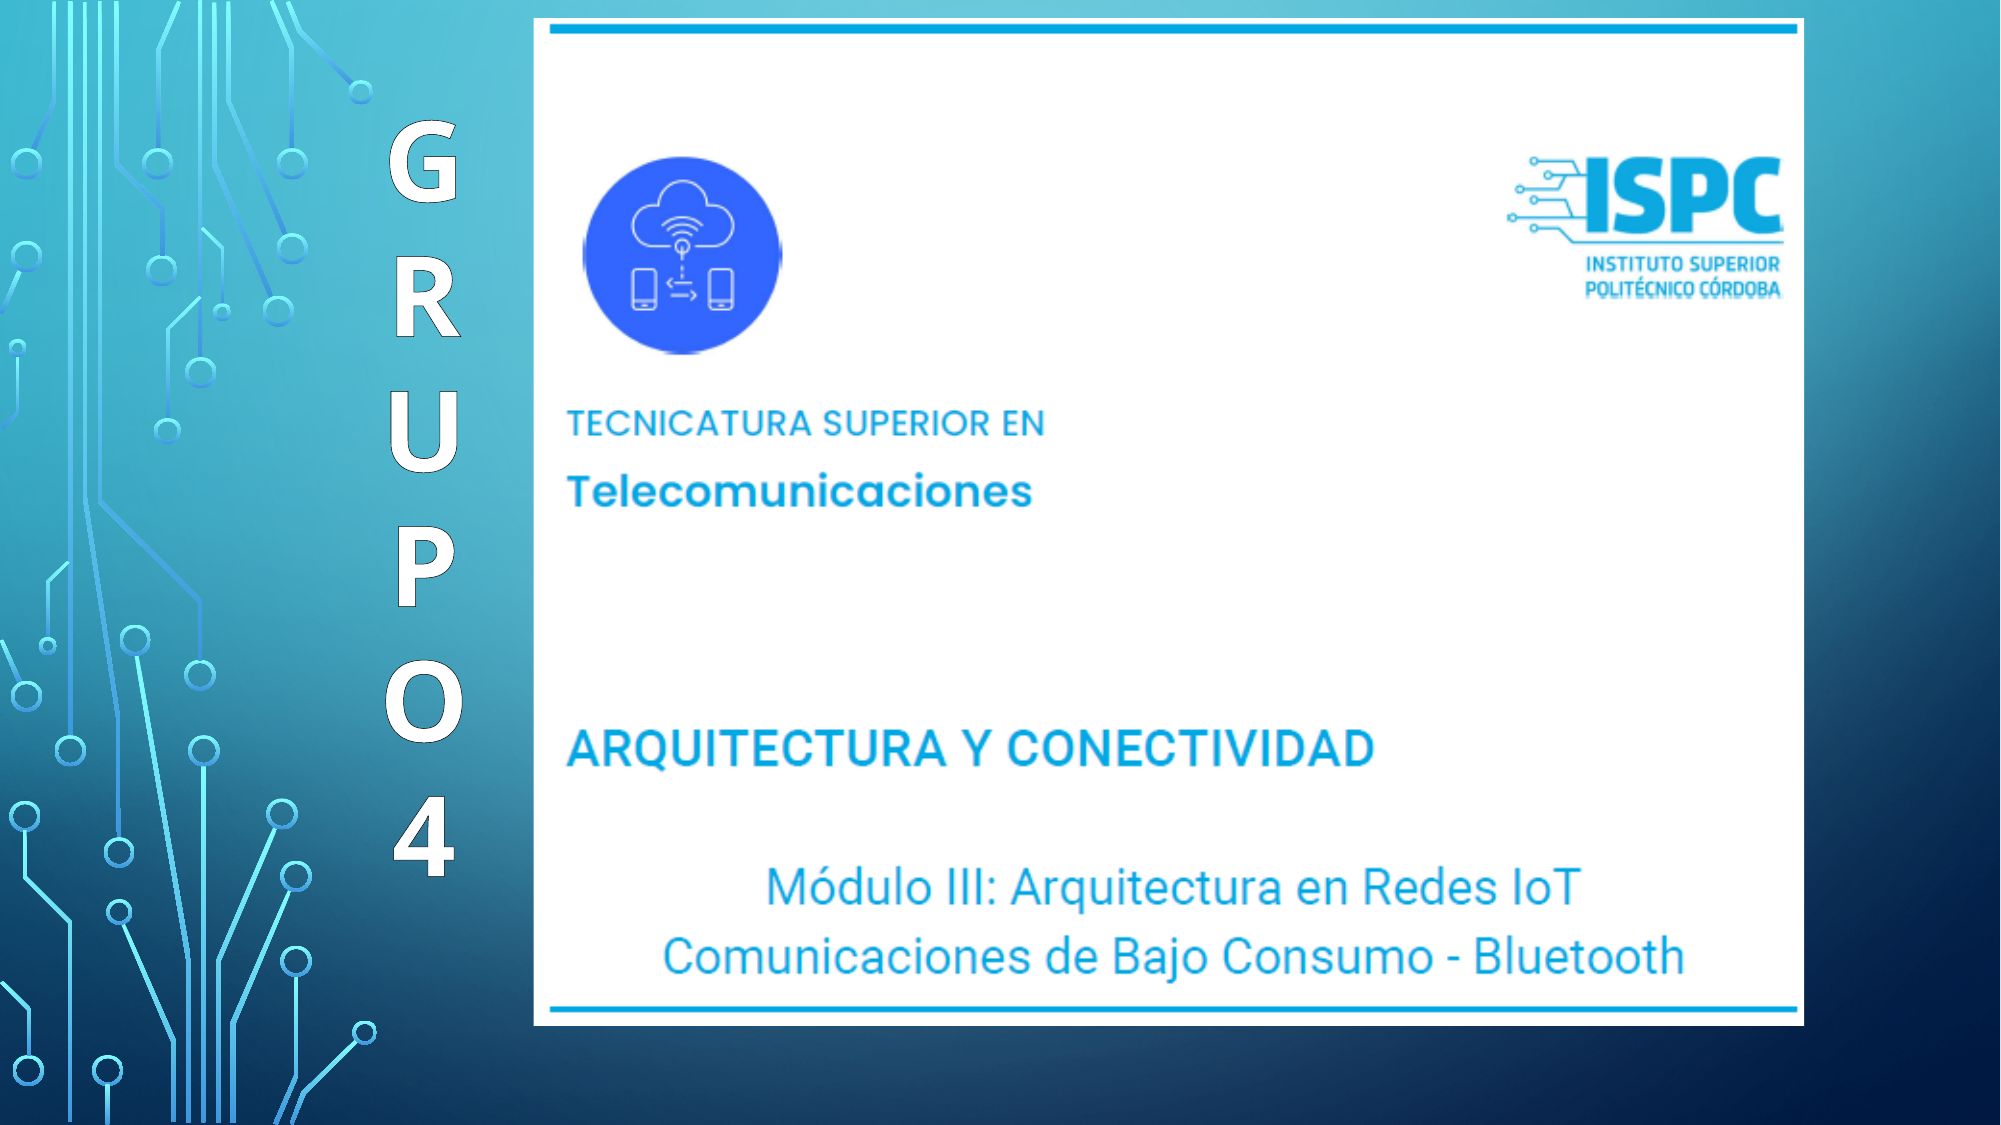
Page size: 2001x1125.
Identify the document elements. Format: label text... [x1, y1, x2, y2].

text_box G R U P O 4 [67, 81, 533, 907]
picture [533, 17, 1805, 1026]
